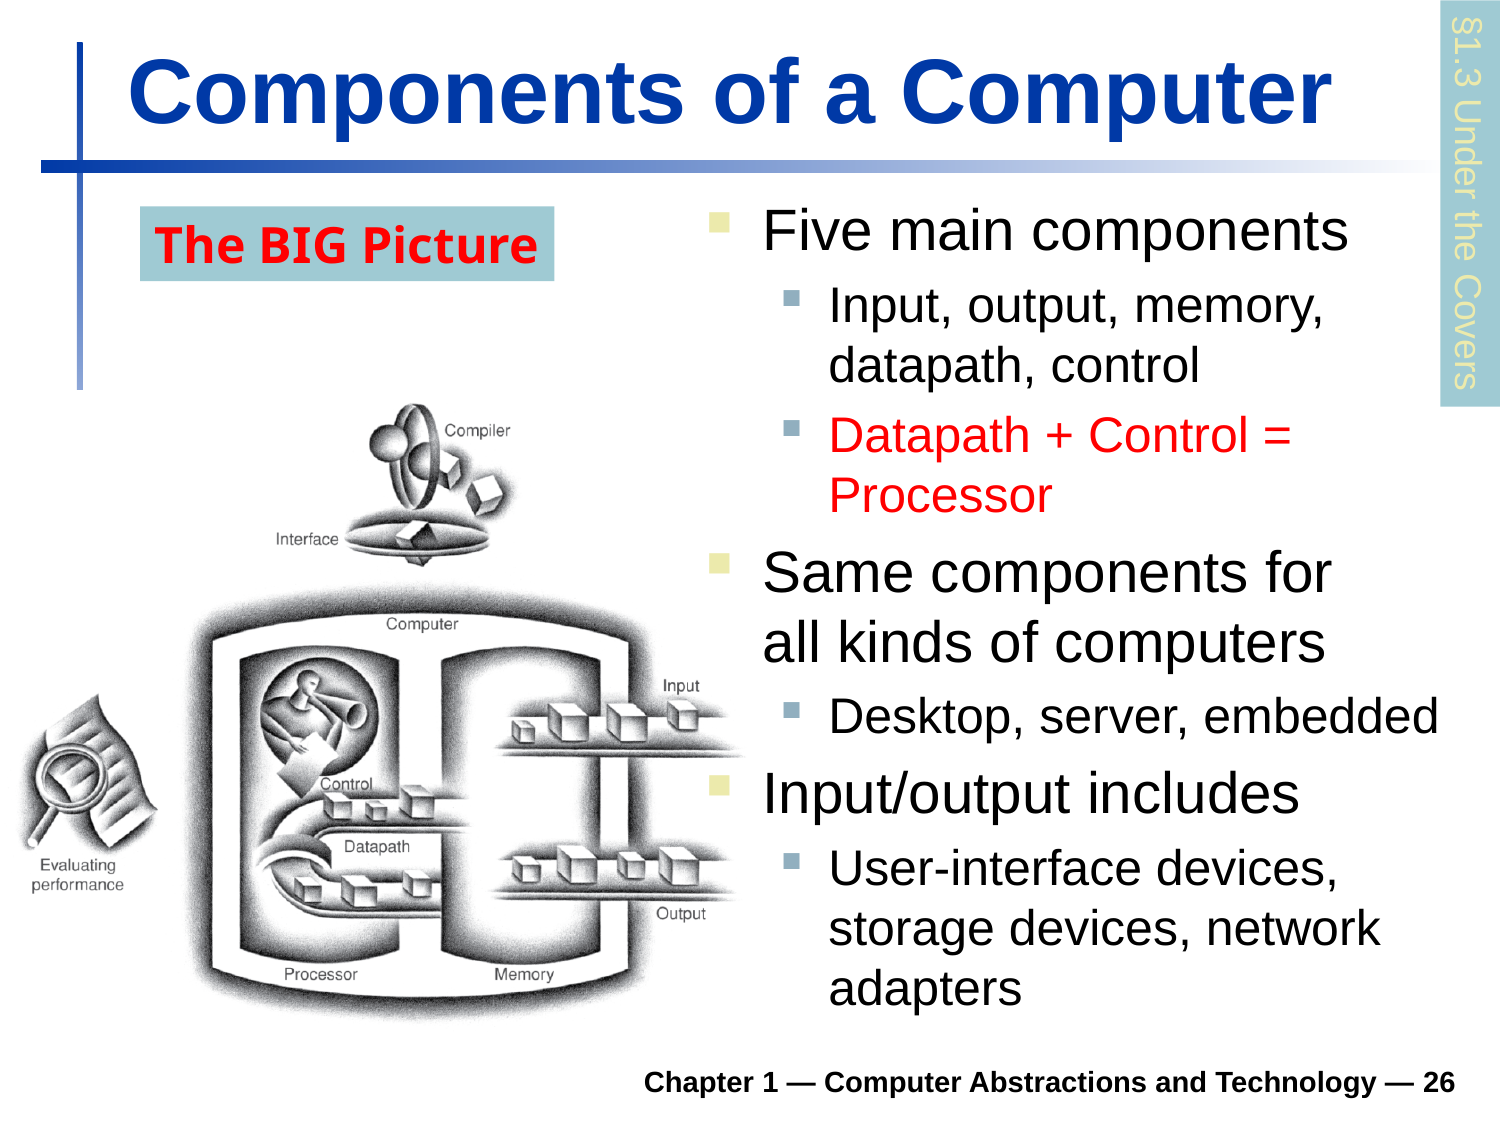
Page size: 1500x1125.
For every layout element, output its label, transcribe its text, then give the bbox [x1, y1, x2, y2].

picture [0, 390, 762, 1044]
text_box §1.3 Under the Covers [1440, 0, 1500, 407]
footer Chapter 1 — Computer Abstractions and Technology — [277, 1046, 1471, 1106]
text_box The BIG Picture [140, 206, 555, 282]
list Five main components Input, output, memory, datapath, control Datapath + Control = Processor Same components for all kinds of computers Desktop, server, embedded Input/output includes User-interface devices, storage devices, network adapters [691, 184, 1500, 1024]
title Components of a Computer [112, 23, 1440, 149]
